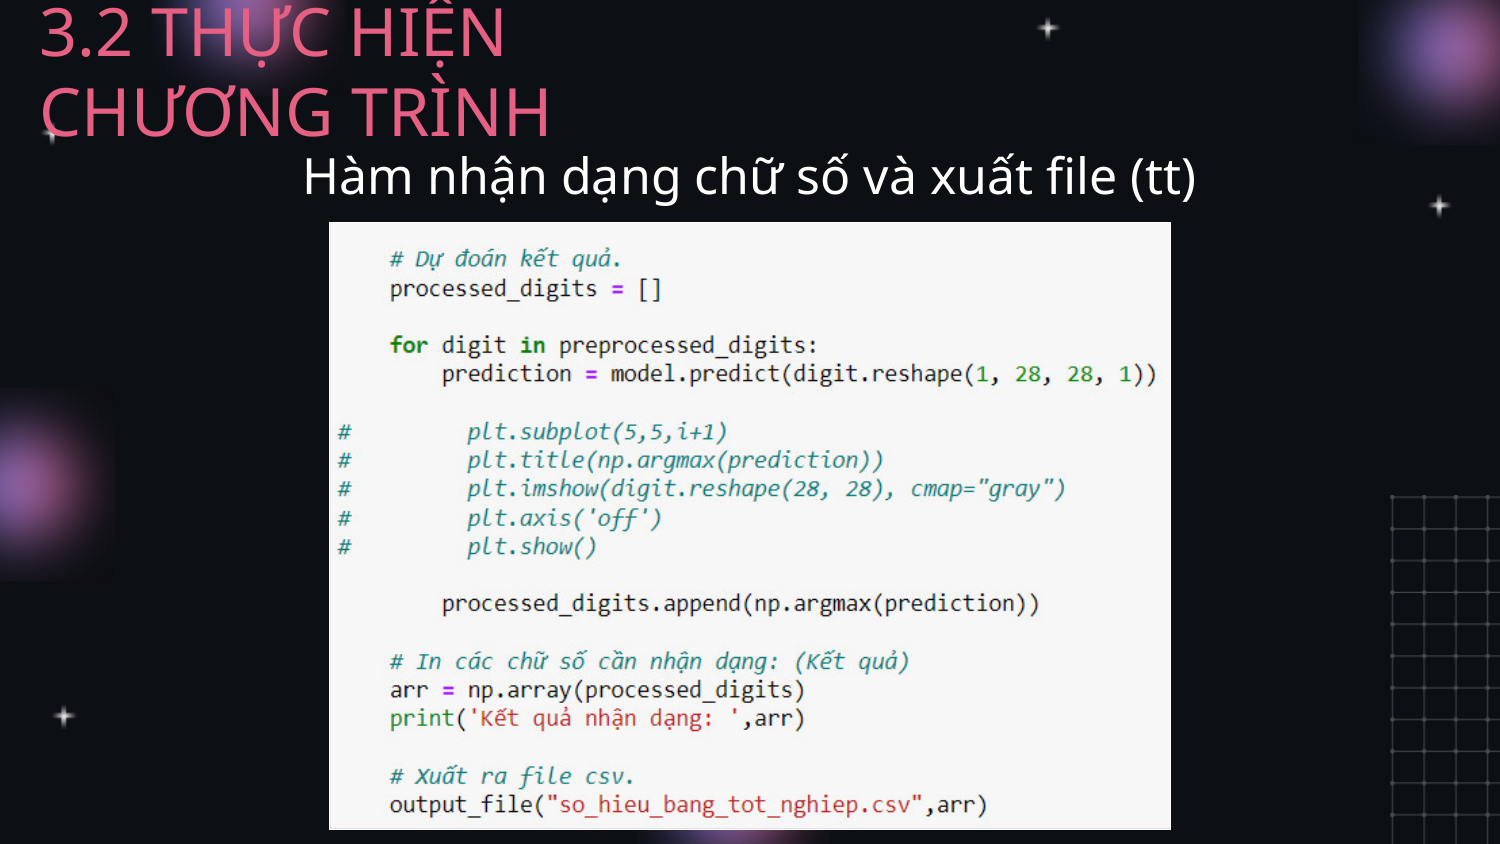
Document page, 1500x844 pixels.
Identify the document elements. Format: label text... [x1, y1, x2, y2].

picture [1034, 14, 1062, 41]
picture [39, 141, 66, 146]
picture [50, 702, 78, 729]
picture [329, 222, 1171, 844]
picture [0, 388, 117, 583]
text_box Hàm nhận dạng chữ số và xuất file (tt) [231, 132, 1269, 212]
picture [1390, 495, 1500, 844]
picture [1358, 0, 1500, 147]
picture [1426, 191, 1453, 219]
text_box 3.2 THỰC HIỆN CHƯƠNG TRÌNH [24, 0, 816, 141]
